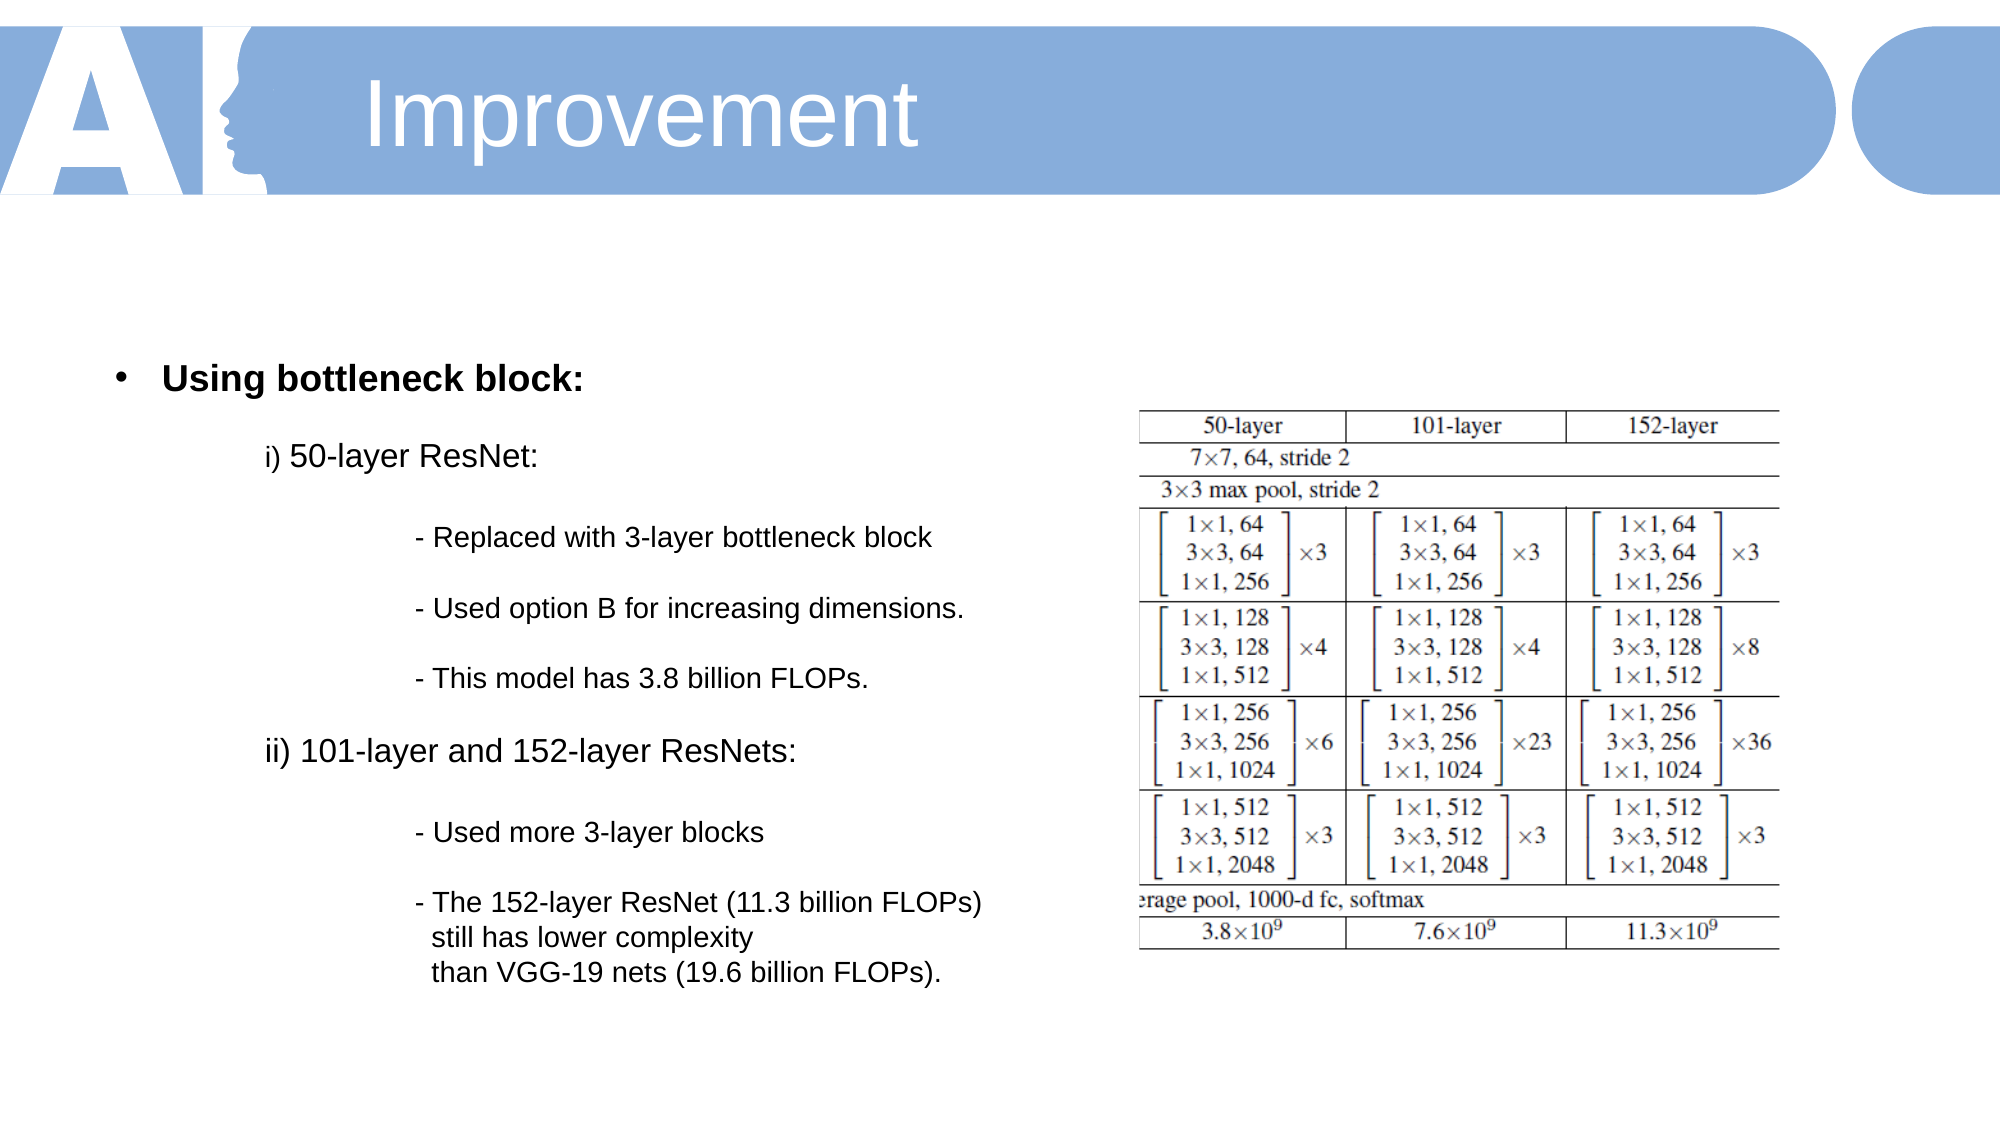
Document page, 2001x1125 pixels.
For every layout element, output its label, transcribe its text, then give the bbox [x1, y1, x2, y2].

text_box Using bottleneck block: i) 50-layer ResNet: - Replaced with 3-layer bottleneck block - Used option B for increasing dimensions. - This model has 3.8 billion FLOPs. ii) 101-layer and 152-layer ResNets: - Used more 3-layer blocks - The 152-layer ResNet (11.3 billion FLOPs) still has lower complexity than VGG-19 nets (19.6 billion FLOPs). [100, 347, 1935, 996]
picture [1139, 386, 1780, 965]
list Improvement [347, 55, 1952, 175]
